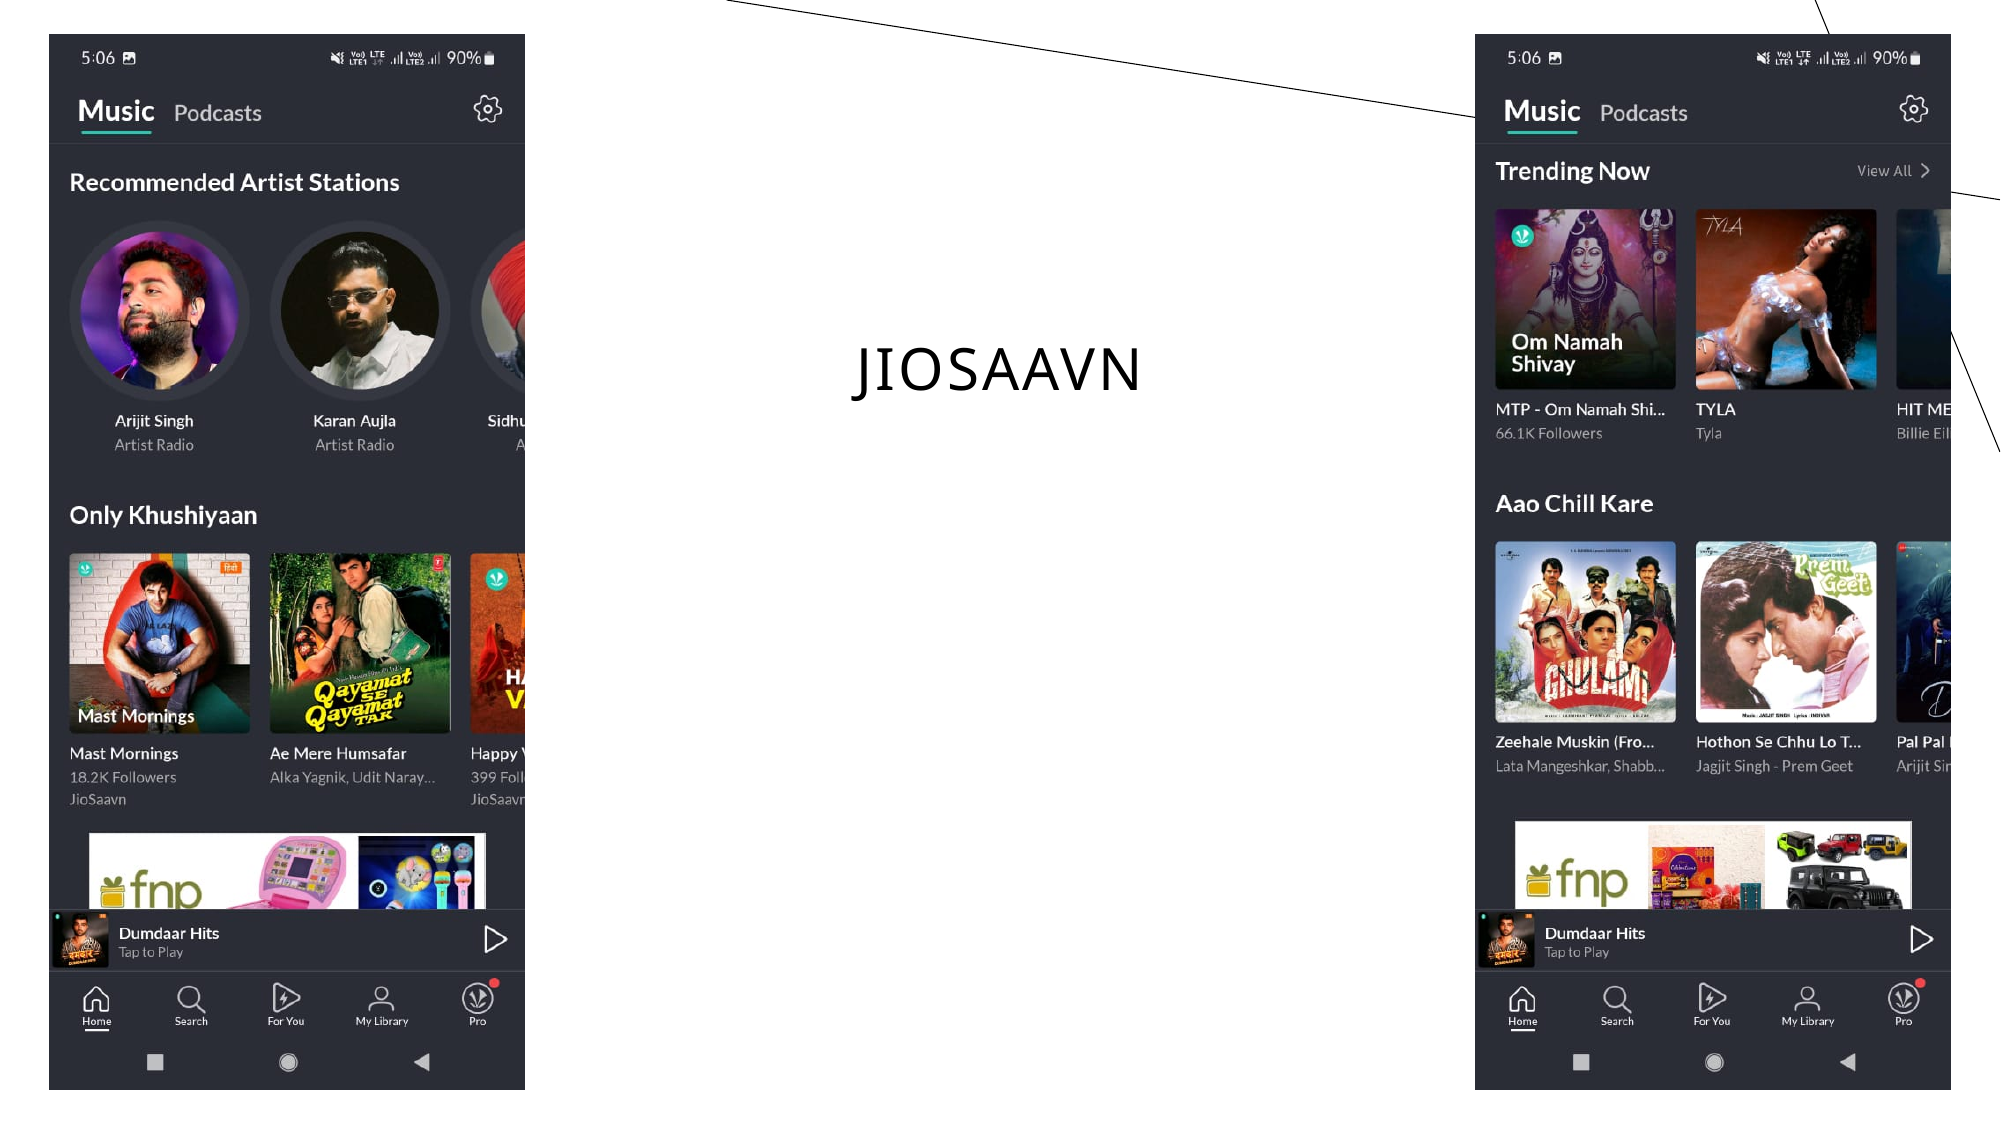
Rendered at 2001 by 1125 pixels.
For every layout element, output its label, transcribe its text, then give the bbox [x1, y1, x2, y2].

picture [1475, 34, 1951, 1091]
title Jiosaavn [741, 329, 1259, 411]
picture [49, 34, 525, 1091]
